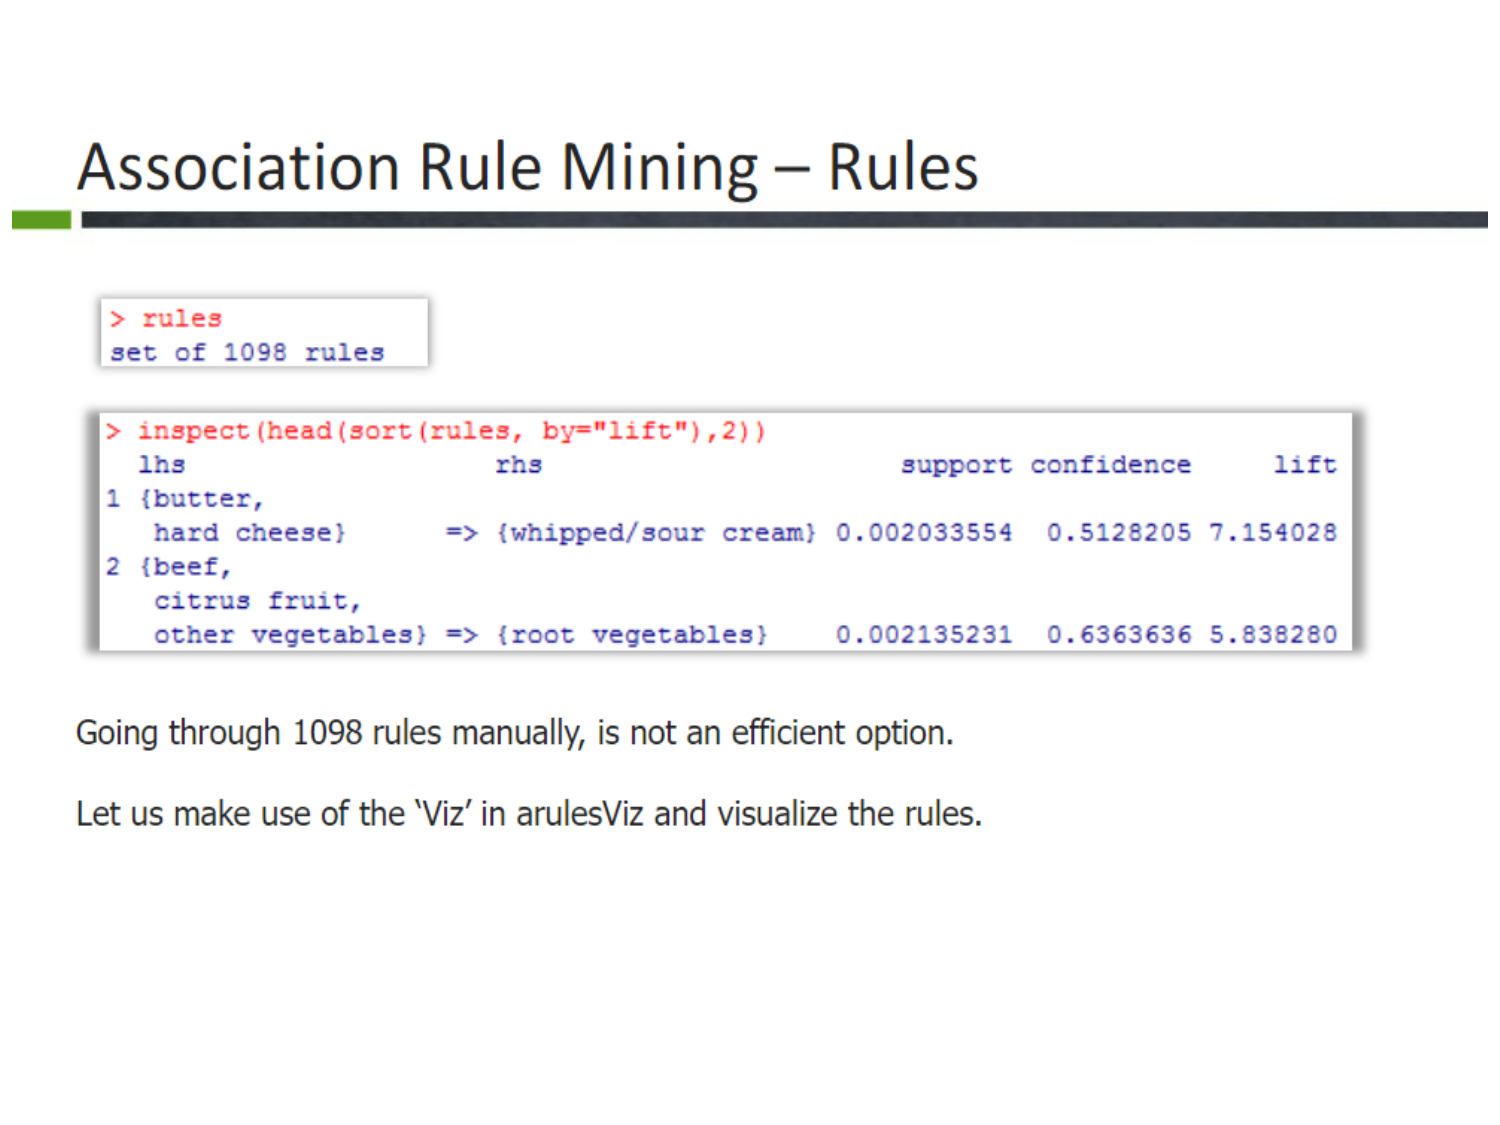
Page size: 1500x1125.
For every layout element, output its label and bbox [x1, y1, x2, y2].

picture [12, 95, 1488, 1030]
